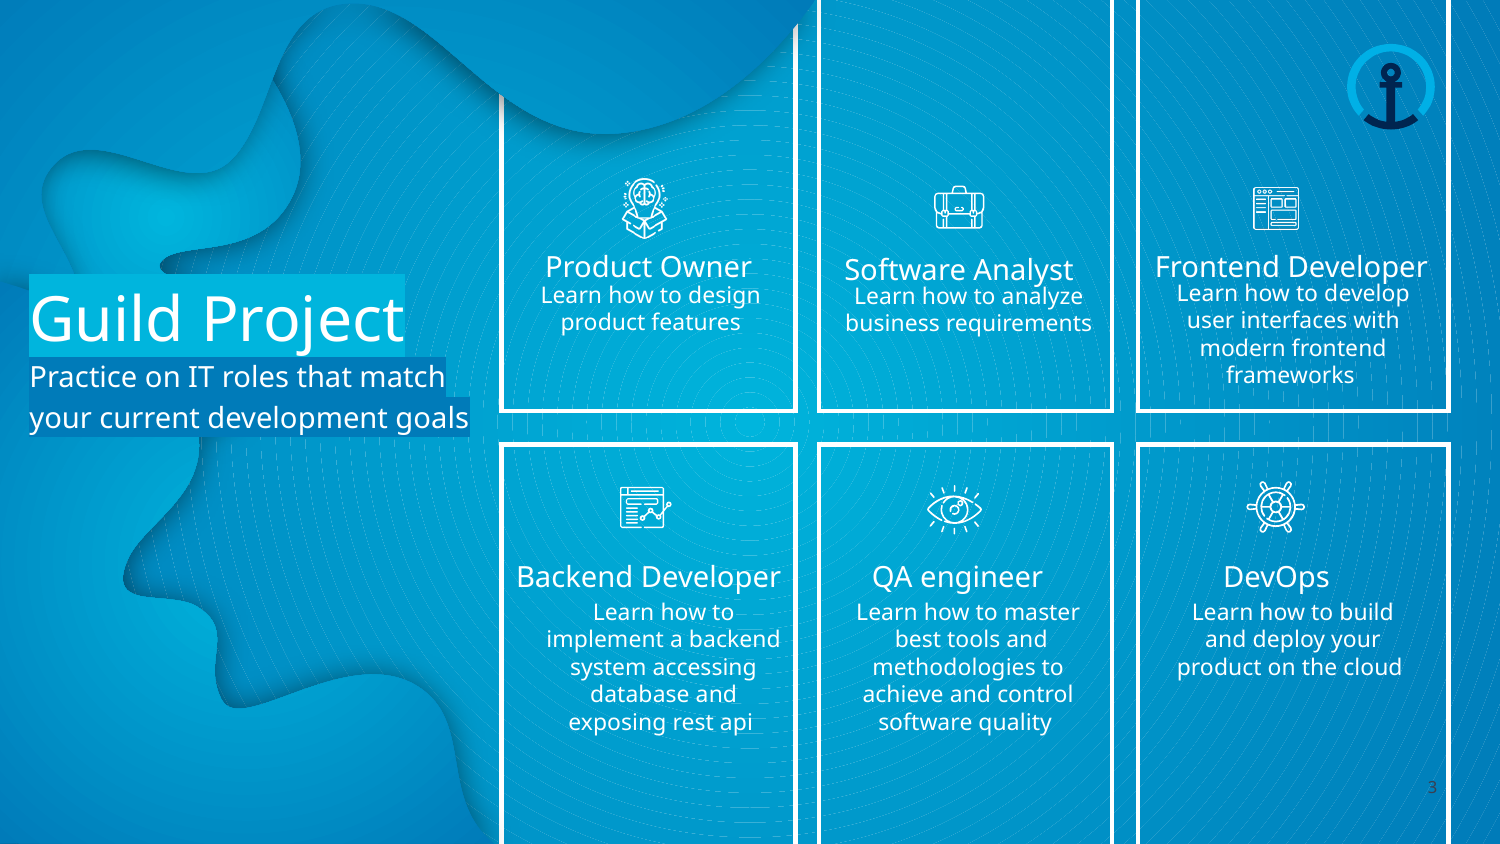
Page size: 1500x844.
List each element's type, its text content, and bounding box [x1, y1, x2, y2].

subtitle Backend Developer [502, 548, 796, 599]
subtitle DevOps [1129, 560, 1424, 599]
picture [1271, 219, 1296, 225]
picture [639, 184, 650, 205]
subtitle Learn how to analyze business requirements [832, 275, 1106, 396]
subtitle Learn how to master best tools and methodologies to achieve and control software quality [844, 599, 1093, 753]
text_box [926, 484, 983, 535]
picture [640, 218, 649, 238]
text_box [619, 486, 672, 529]
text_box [1246, 480, 1306, 533]
subtitle Learn how to implement a backend system accessing database and exposing rest api [532, 591, 796, 753]
subtitle Product Owner [501, 250, 796, 289]
subtitle Learn how to build and deploy your product on the cloud [1162, 591, 1424, 753]
subtitle QA engineer [810, 560, 1105, 599]
subtitle Learn how to design product features [525, 274, 777, 395]
subtitle Learn how to develop user interfaces with modern frontend frameworks [1139, 272, 1447, 393]
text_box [933, 185, 985, 229]
subtitle Frontend Developer [1135, 250, 1447, 289]
text_box Software Analyst [814, 253, 1104, 292]
text_box Guild Project Practice on IT roles that match your current development goals [29, 267, 502, 434]
